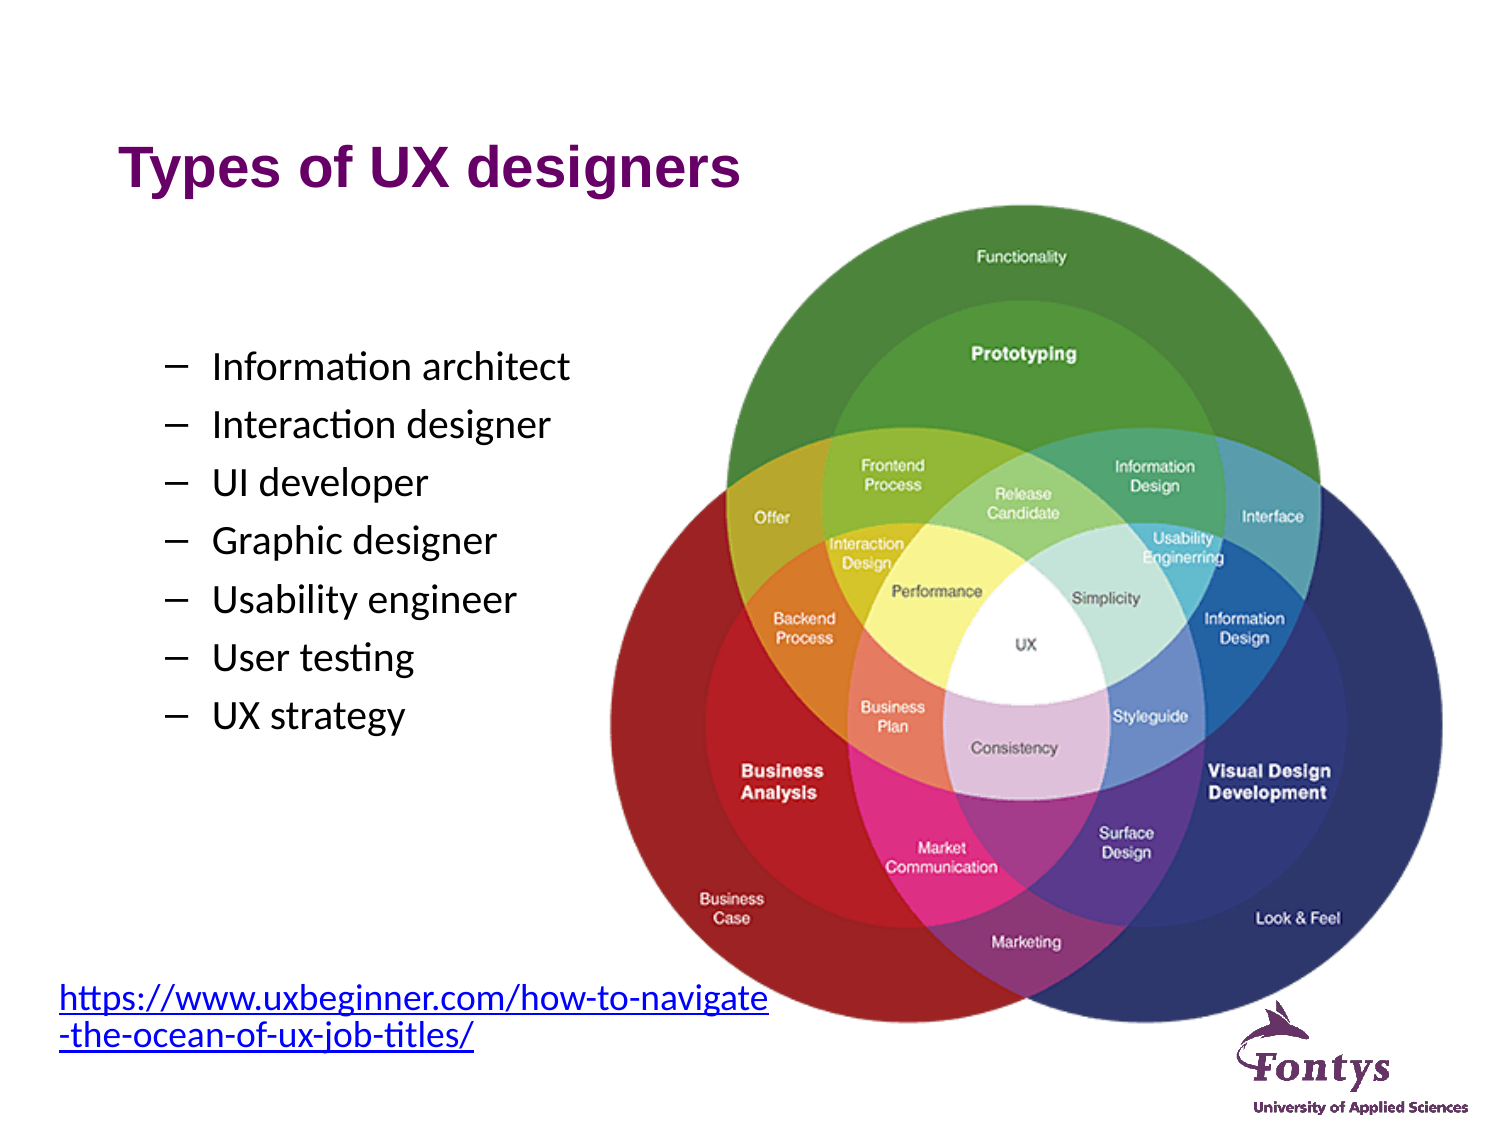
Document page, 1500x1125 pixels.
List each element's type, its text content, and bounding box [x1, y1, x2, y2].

picture [454, 172, 1500, 1117]
list Information architect Interaction designer UI developer Graphic designer Usability engineer User testing UX strategy [75, 262, 449, 892]
title Types of UX designers [103, 55, 1397, 262]
text_box https://www.uxbeginner.com/how-to-navigate-the-ocean-of-ux-job-titles/ [44, 965, 449, 1025]
